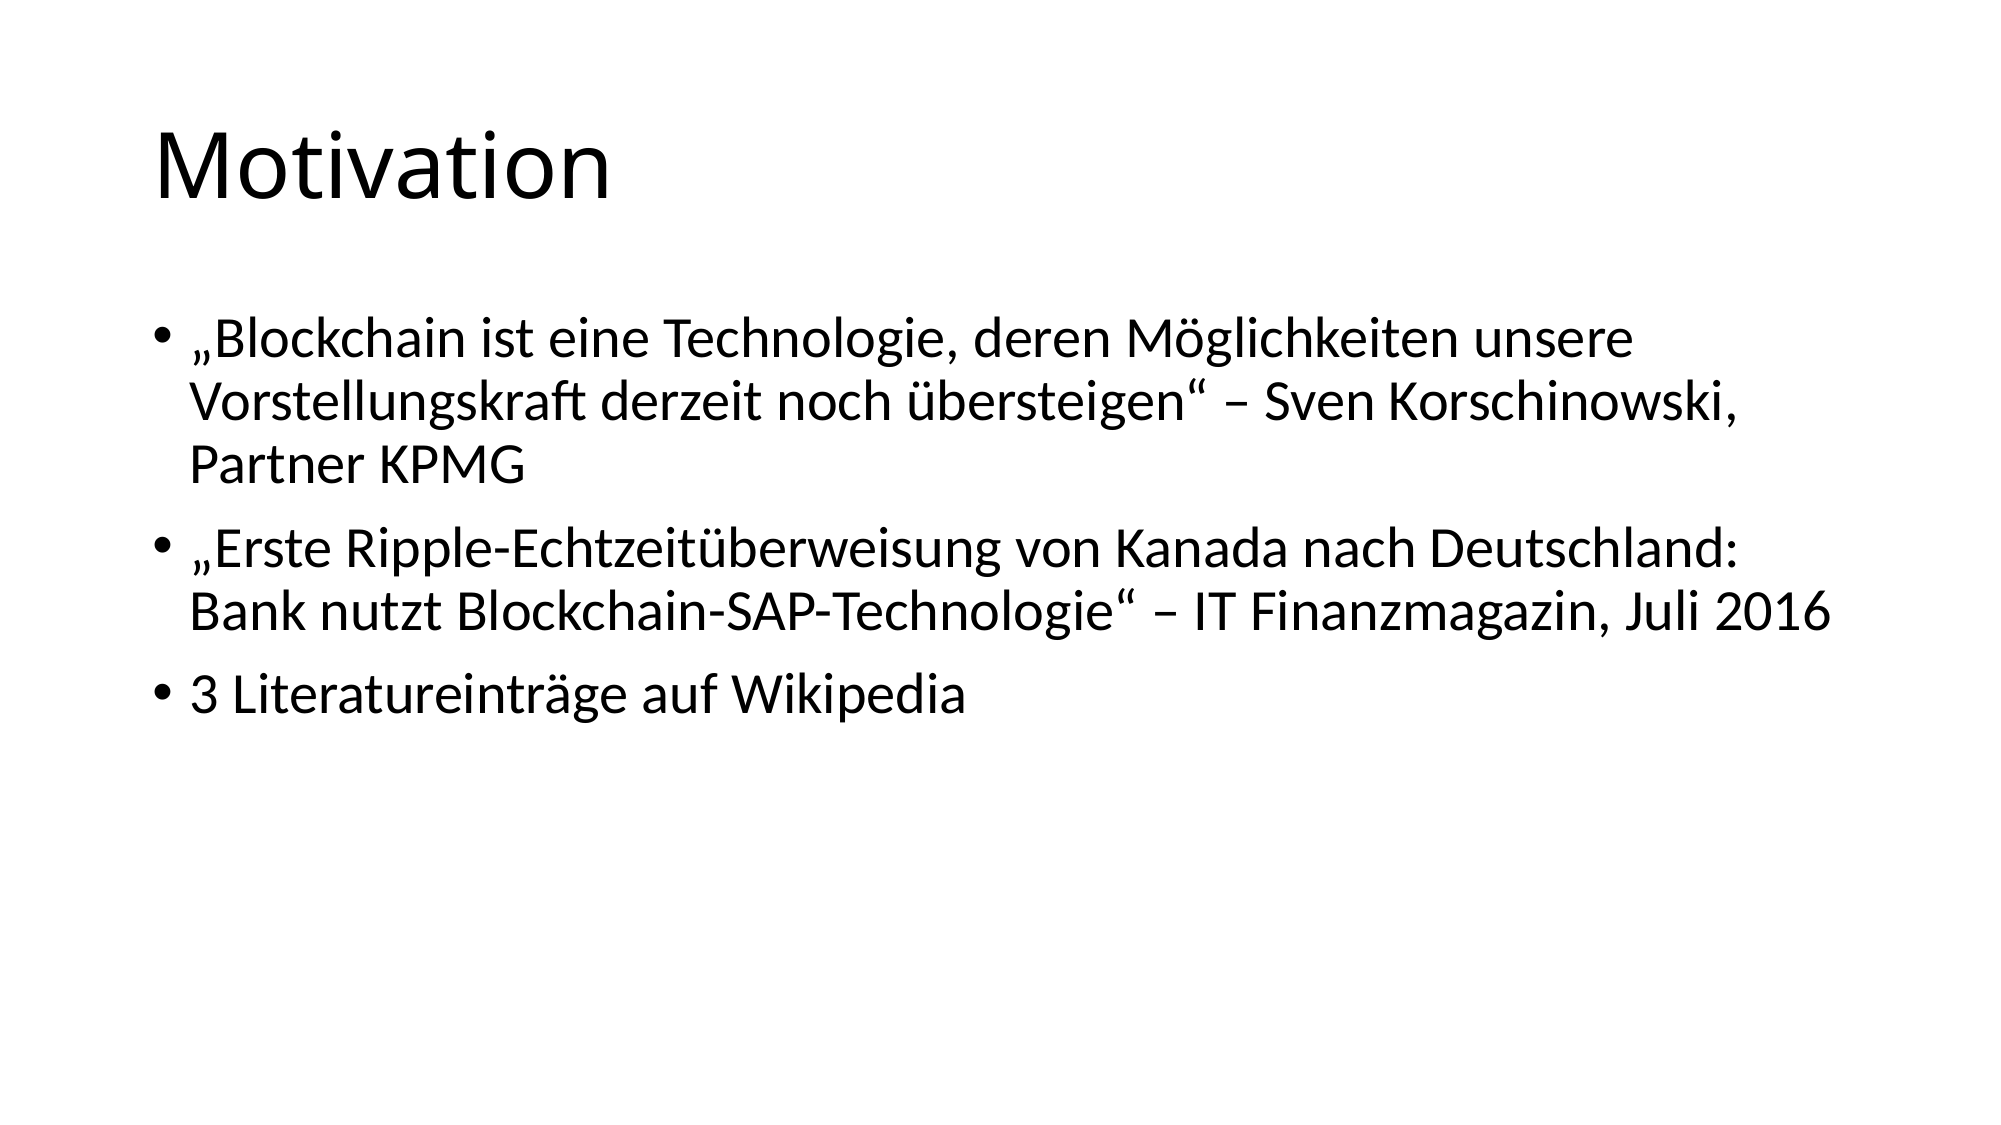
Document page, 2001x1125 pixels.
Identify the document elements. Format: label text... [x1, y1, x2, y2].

list „Blockchain ist eine Technologie, deren Möglichkeiten unsere Vorstellungskraft derzeit noch übersteigen“ – Sven Korschinowski, Partner KPMG „Erste Ripple-Echtzeitüberweisung von Kanada nach Deutschland: Bank nutzt Blockchain-SAP-Technologie“ – IT Finanzmagazin, Juli 2016 3 Literatureinträge auf Wikipedia [137, 299, 1863, 1014]
title Motivation [137, 59, 1863, 278]
